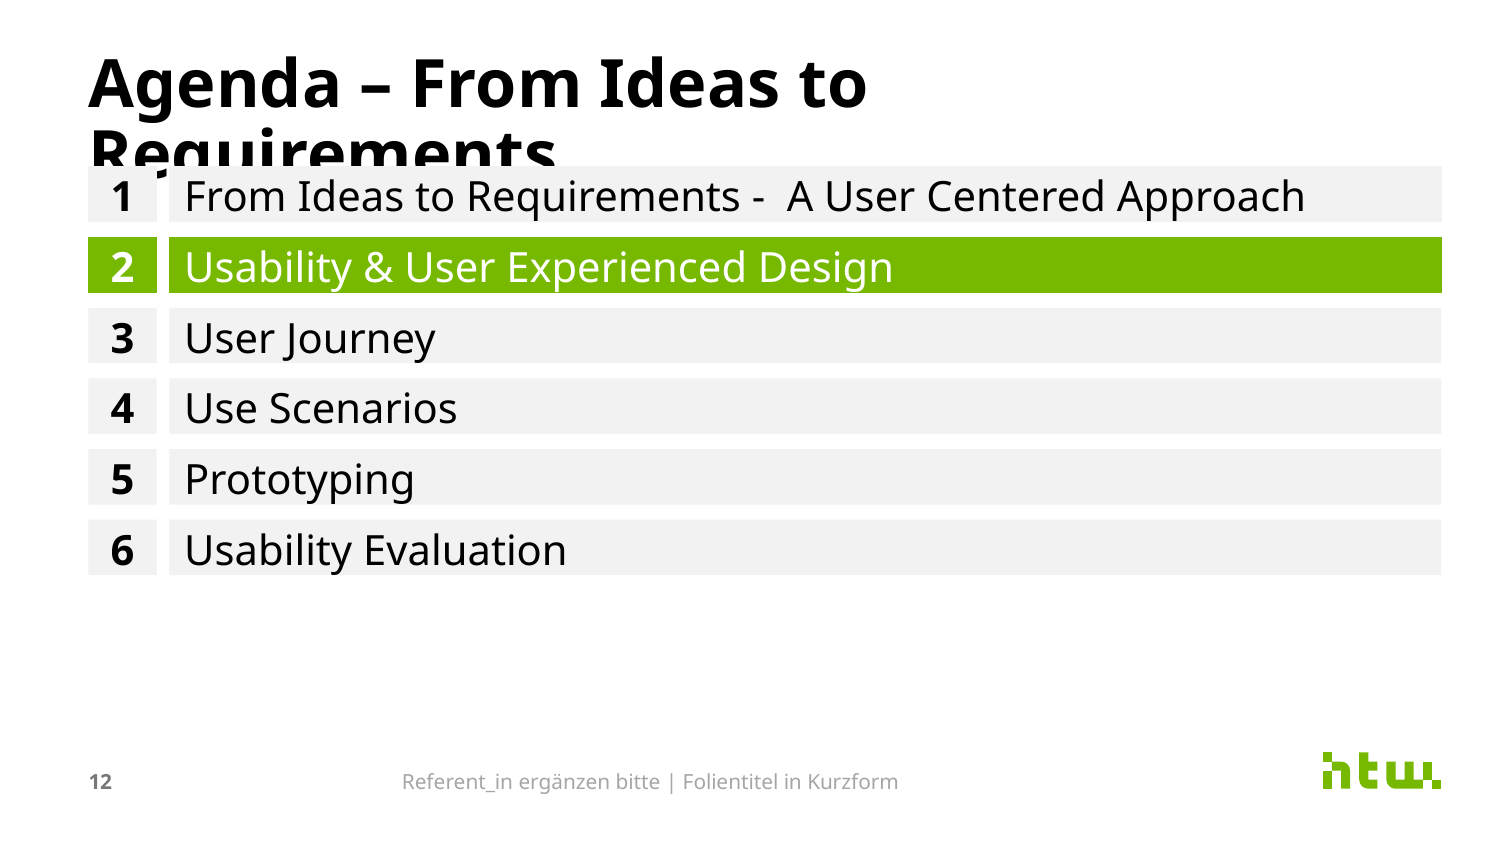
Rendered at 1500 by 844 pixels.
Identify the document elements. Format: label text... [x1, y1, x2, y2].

text_box 4 [88, 378, 157, 434]
text_box Usability & User Experienced Design [169, 237, 1442, 293]
text_box 3 [88, 307, 157, 364]
text_box 5 [88, 449, 157, 505]
text_box Prototyping [169, 449, 1442, 505]
text_box 2 [88, 237, 157, 293]
text_box Use Scenarios [169, 378, 1442, 434]
slide_number 12 [88, 768, 373, 799]
text_box From Ideas to Requirements - A User Centered Approach [169, 166, 1442, 222]
title Agenda – From Ideas to Requirements [88, 50, 1323, 123]
text_box User Journey [169, 307, 1442, 364]
footer Referent_in ergänzen bitte | Folientitel in Kurzform [401, 768, 1302, 799]
text_box 1 [88, 166, 157, 222]
text_box Usability Evaluation [169, 519, 1442, 576]
text_box 6 [88, 519, 157, 576]
